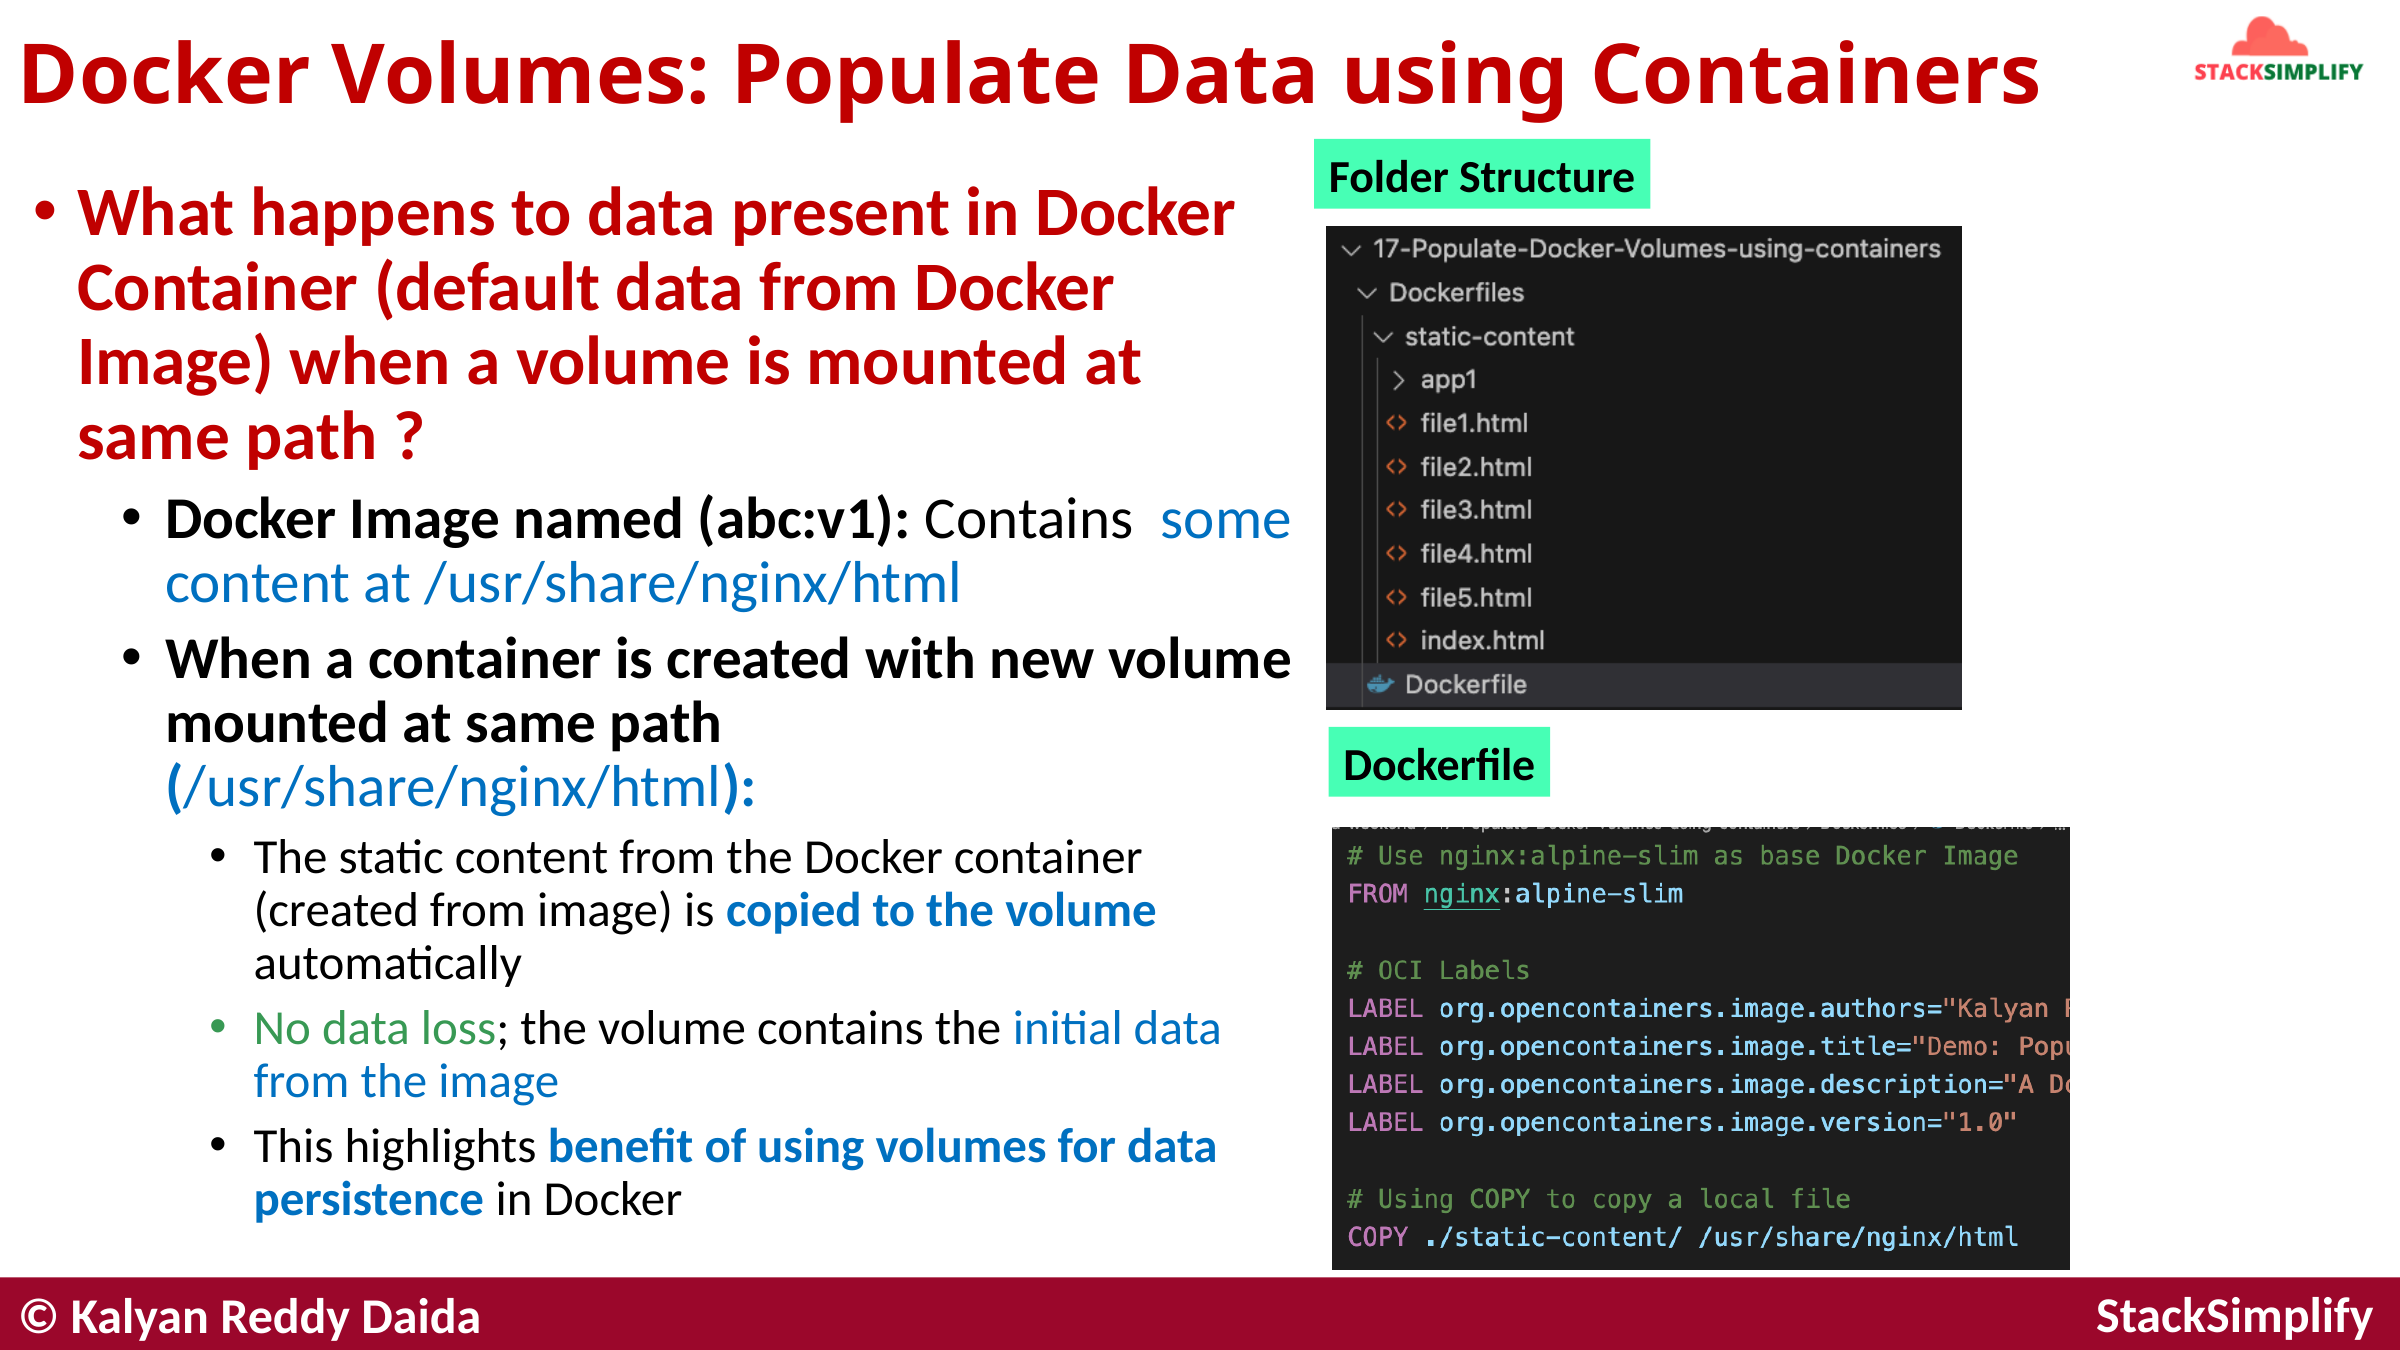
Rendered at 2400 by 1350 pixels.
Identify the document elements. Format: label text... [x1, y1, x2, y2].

text_box Dockerfile [1328, 726, 1551, 797]
list What happens to data present in Docker Container (default data from Docker Image) when a volume is mounted at same path ? Docker Image named (abc:v1): Contains some content at /usr/share/nginx/html When a container is created with new volume mounted at same path (/usr/share/nginx/html): The static content from the Docker container (created from image) is copied to the volume automatically No data loss; the volume contains the initial data from the image This highlights benefit of using volumes for data persistence in Docker [15, 175, 1312, 1245]
text_box Folder Structure [1314, 138, 1651, 209]
picture [2178, 10, 2375, 86]
footer © Kalyan Reddy Daida [0, 1278, 511, 1350]
picture [1326, 226, 1962, 711]
title Docker Volumes: Populate Data using Containers [0, 0, 2070, 175]
picture [1331, 827, 2071, 1270]
